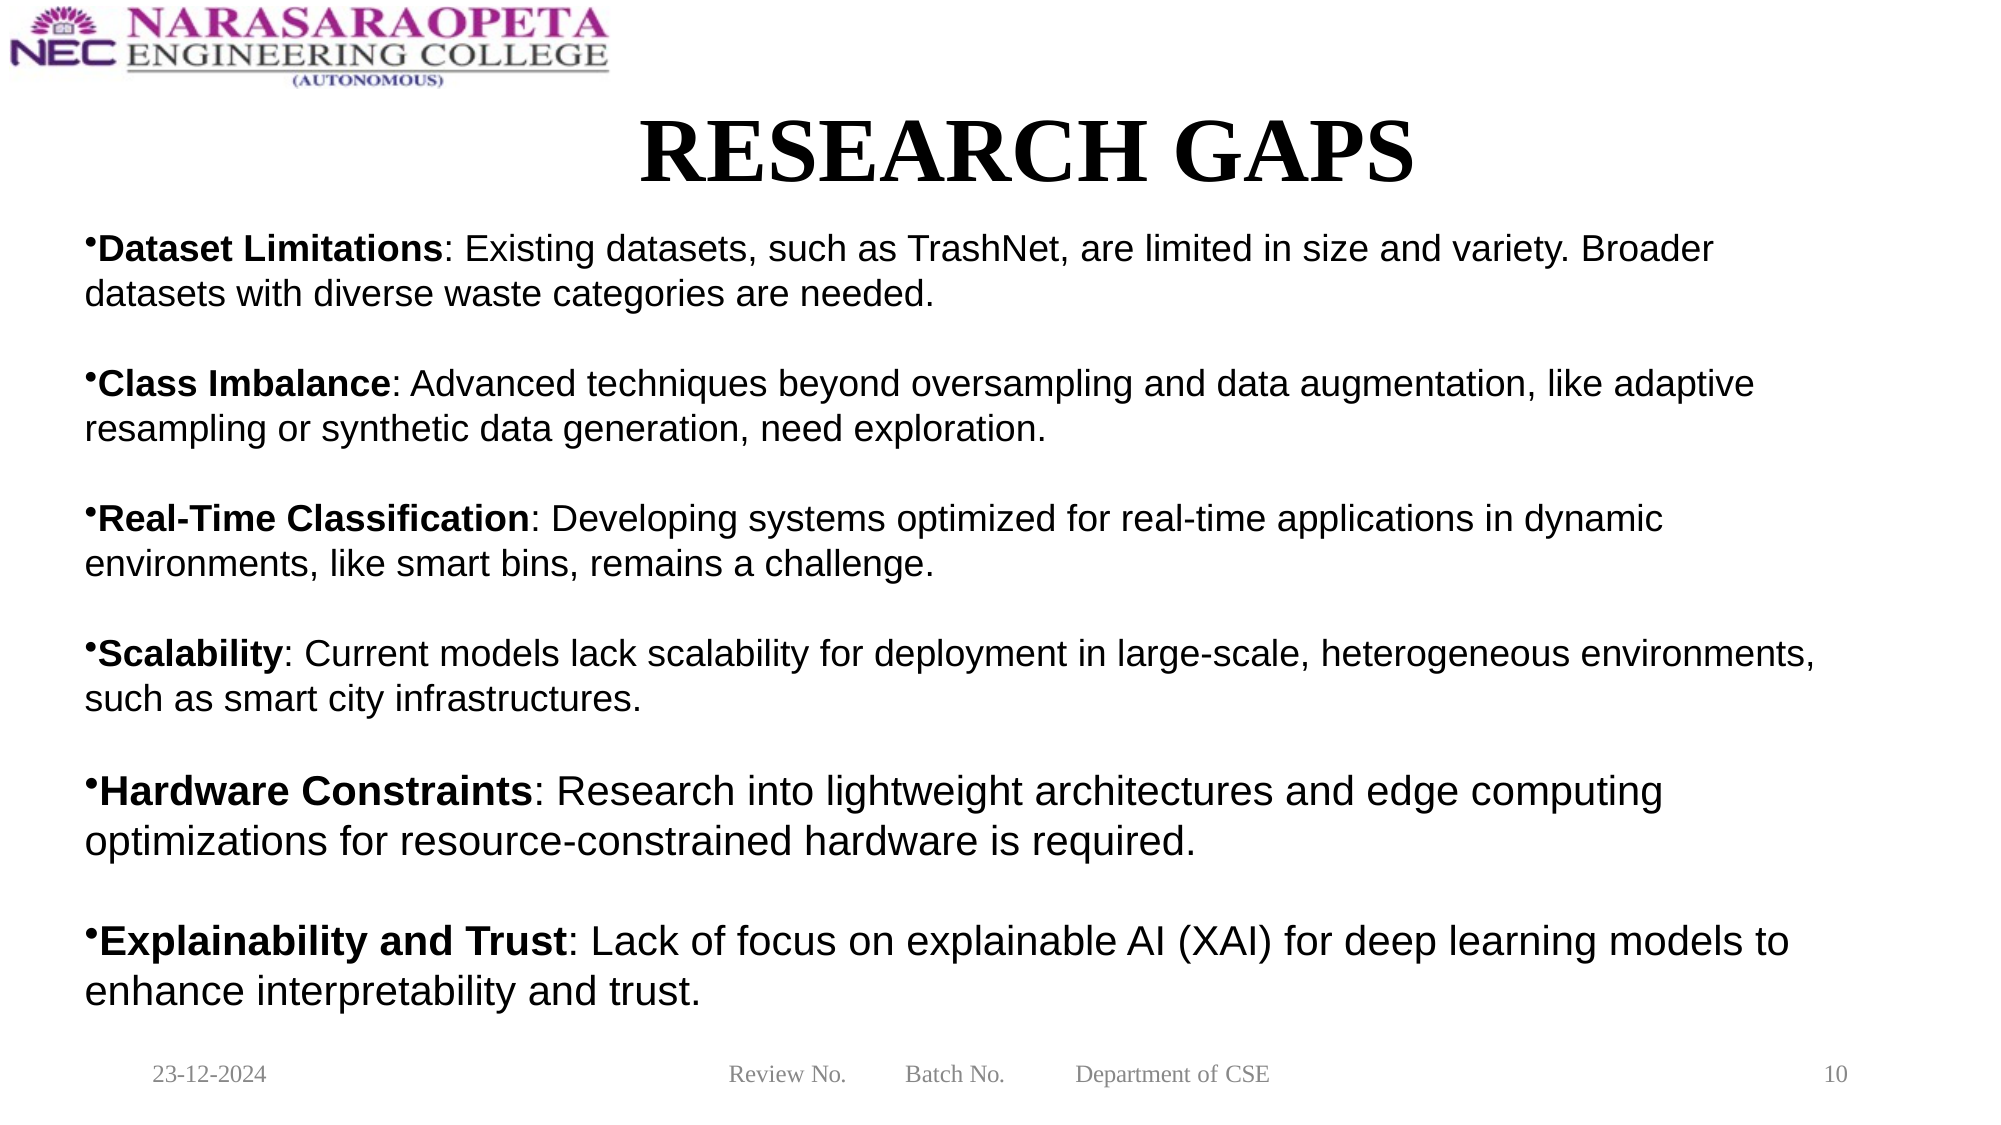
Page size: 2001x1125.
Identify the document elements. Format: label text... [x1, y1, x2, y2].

picture [9, 6, 611, 89]
text_box Department of CSE [1073, 1063, 1274, 1088]
text_box [142, 537, 1875, 644]
footer Batch No. [903, 1063, 1009, 1125]
text_box Dataset Limitations: Existing datasets, such as TrashNet, are limited in size and variety. Broader datasets with diverse waste categories are needed. Class Imbalance: Advanced techniques beyond oversampling and data augmentation, like adaptive resampling or synthetic data generation, need exploration. Real-Time Classification: Developing systems optimized for real-time applications in dynamic environments, like smart bins, remains a challenge. Scalability: Current models lack scalability for deployment in large-scale, heterogeneous environments, such as smart city infrastructures. Hardware Constraints: Research into lightweight architectures and edge computing optimizations for resource-constrained hardware is required. Explainability and Trust: Lack of focus on explainable AI (XAI) for deep learning models to enhance interpretability and trust. [69, 216, 1870, 1022]
title RESEARCH GAPS [171, 46, 1829, 212]
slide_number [150, 1063, 272, 1125]
slide_number 10 [1821, 1063, 1857, 1125]
text_box Review No. [726, 1063, 851, 1088]
text_box [142, 212, 1963, 1063]
